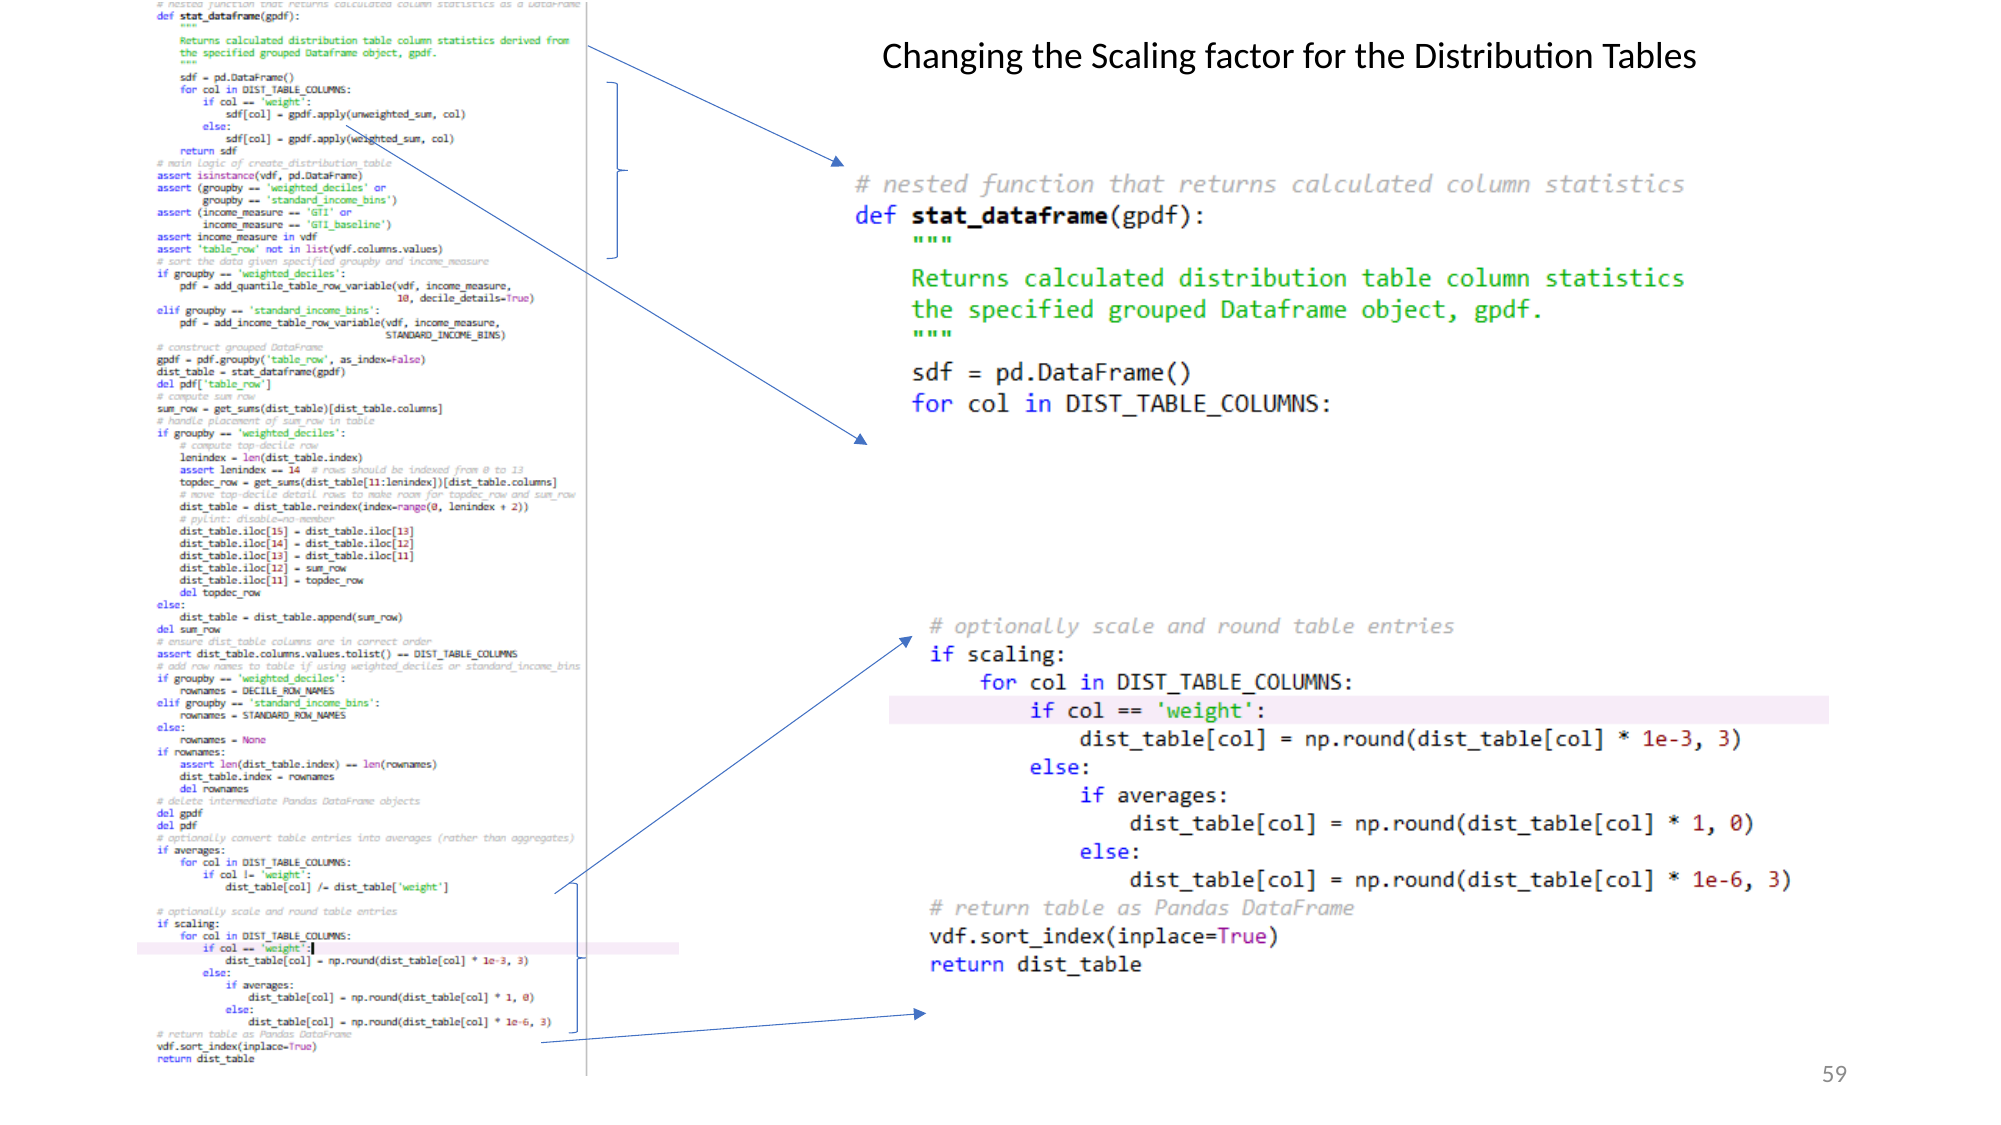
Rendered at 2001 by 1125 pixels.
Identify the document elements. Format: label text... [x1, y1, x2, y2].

picture [868, 166, 1698, 420]
picture [889, 610, 1829, 1014]
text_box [587, 45, 845, 125]
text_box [346, 125, 868, 445]
text_box Changing the Scaling factor for the Distribution Tables [867, 23, 1807, 83]
picture [137, 2, 679, 1077]
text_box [541, 1013, 927, 1043]
slide_number 59 [1412, 1042, 1863, 1103]
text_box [554, 635, 913, 894]
